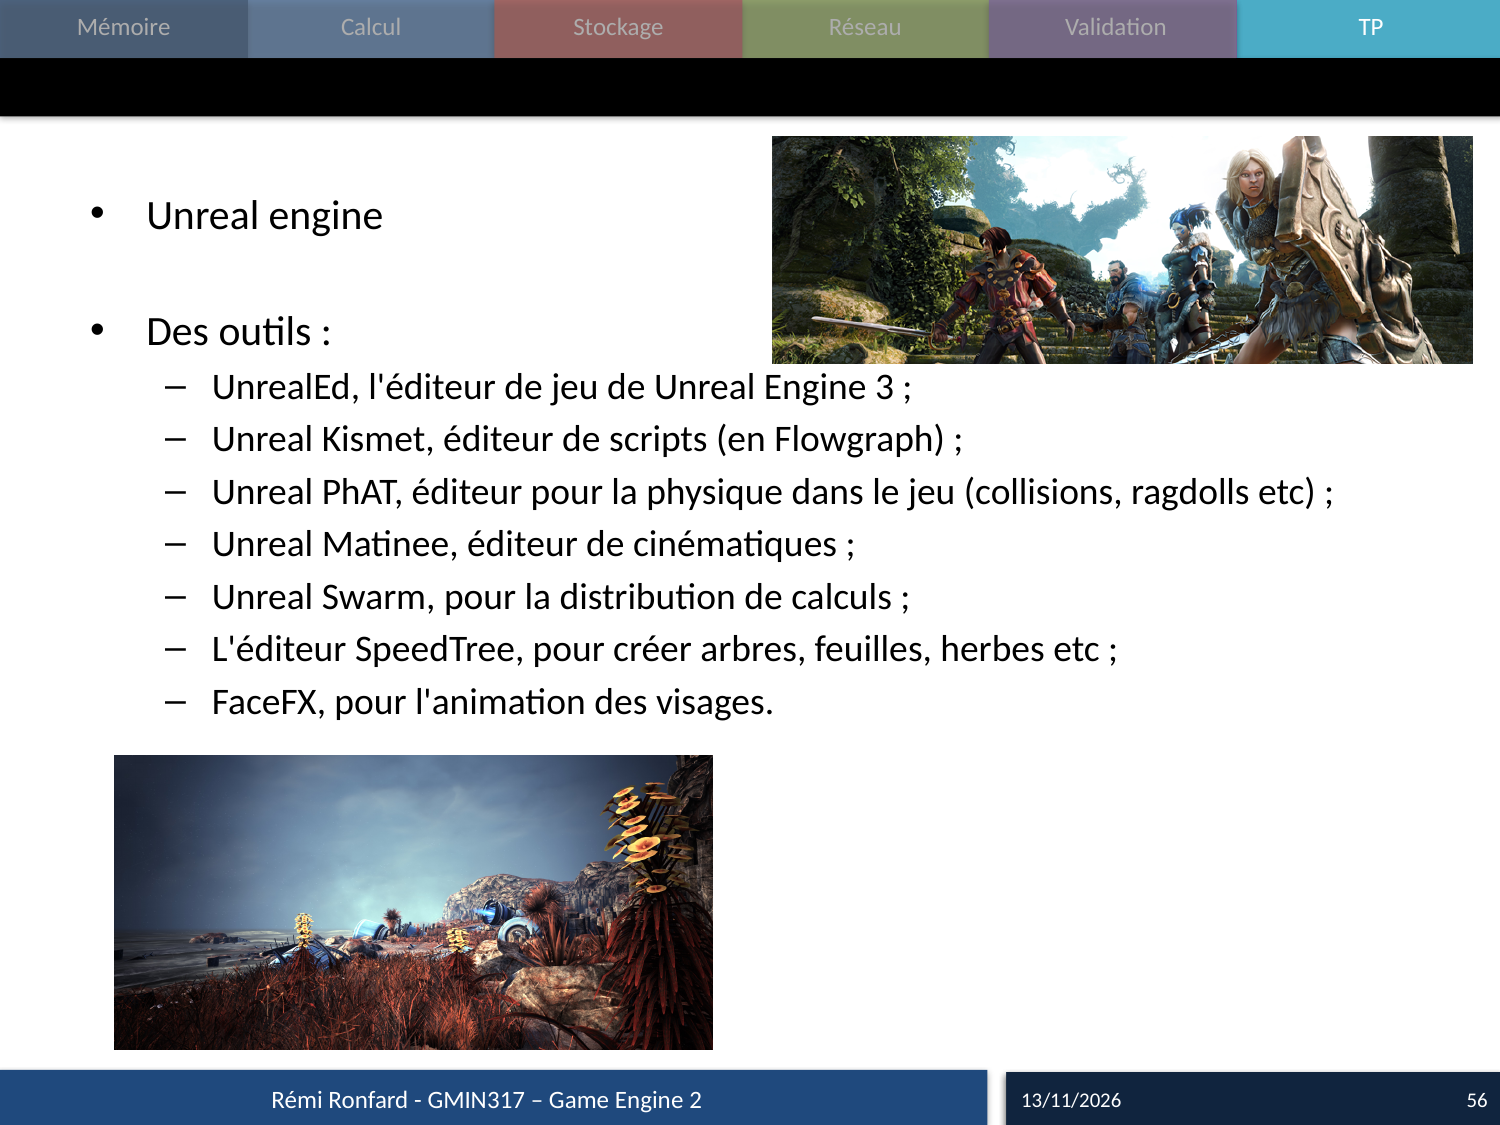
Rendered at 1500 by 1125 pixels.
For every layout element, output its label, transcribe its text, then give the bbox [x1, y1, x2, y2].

picture [772, 135, 1473, 364]
picture [114, 754, 714, 1050]
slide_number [1006, 1070, 1153, 1125]
footer Rémi Ronfard - GMIN317 – Game Engine 2 [0, 1069, 988, 1125]
slide_number 56 [1153, 1071, 1500, 1125]
list Unreal engine Des outils : UnrealEd, l'éditeur de jeu de Unreal Engine 3 ; Unreal Kismet, éditeur de scripts (en Flowgraph) ; Unreal PhAT, éditeur pour la physique dans le jeu (collisions, ragdolls etc) ; Unreal Matinee, éditeur de cinématiques ; Unreal Swarm, pour la distribution de calculs ; L'éditeur SpeedTree, pour créer arbres, feuilles, herbes etc ; FaceFX, pour l'animation des visages. [75, 179, 1425, 1005]
